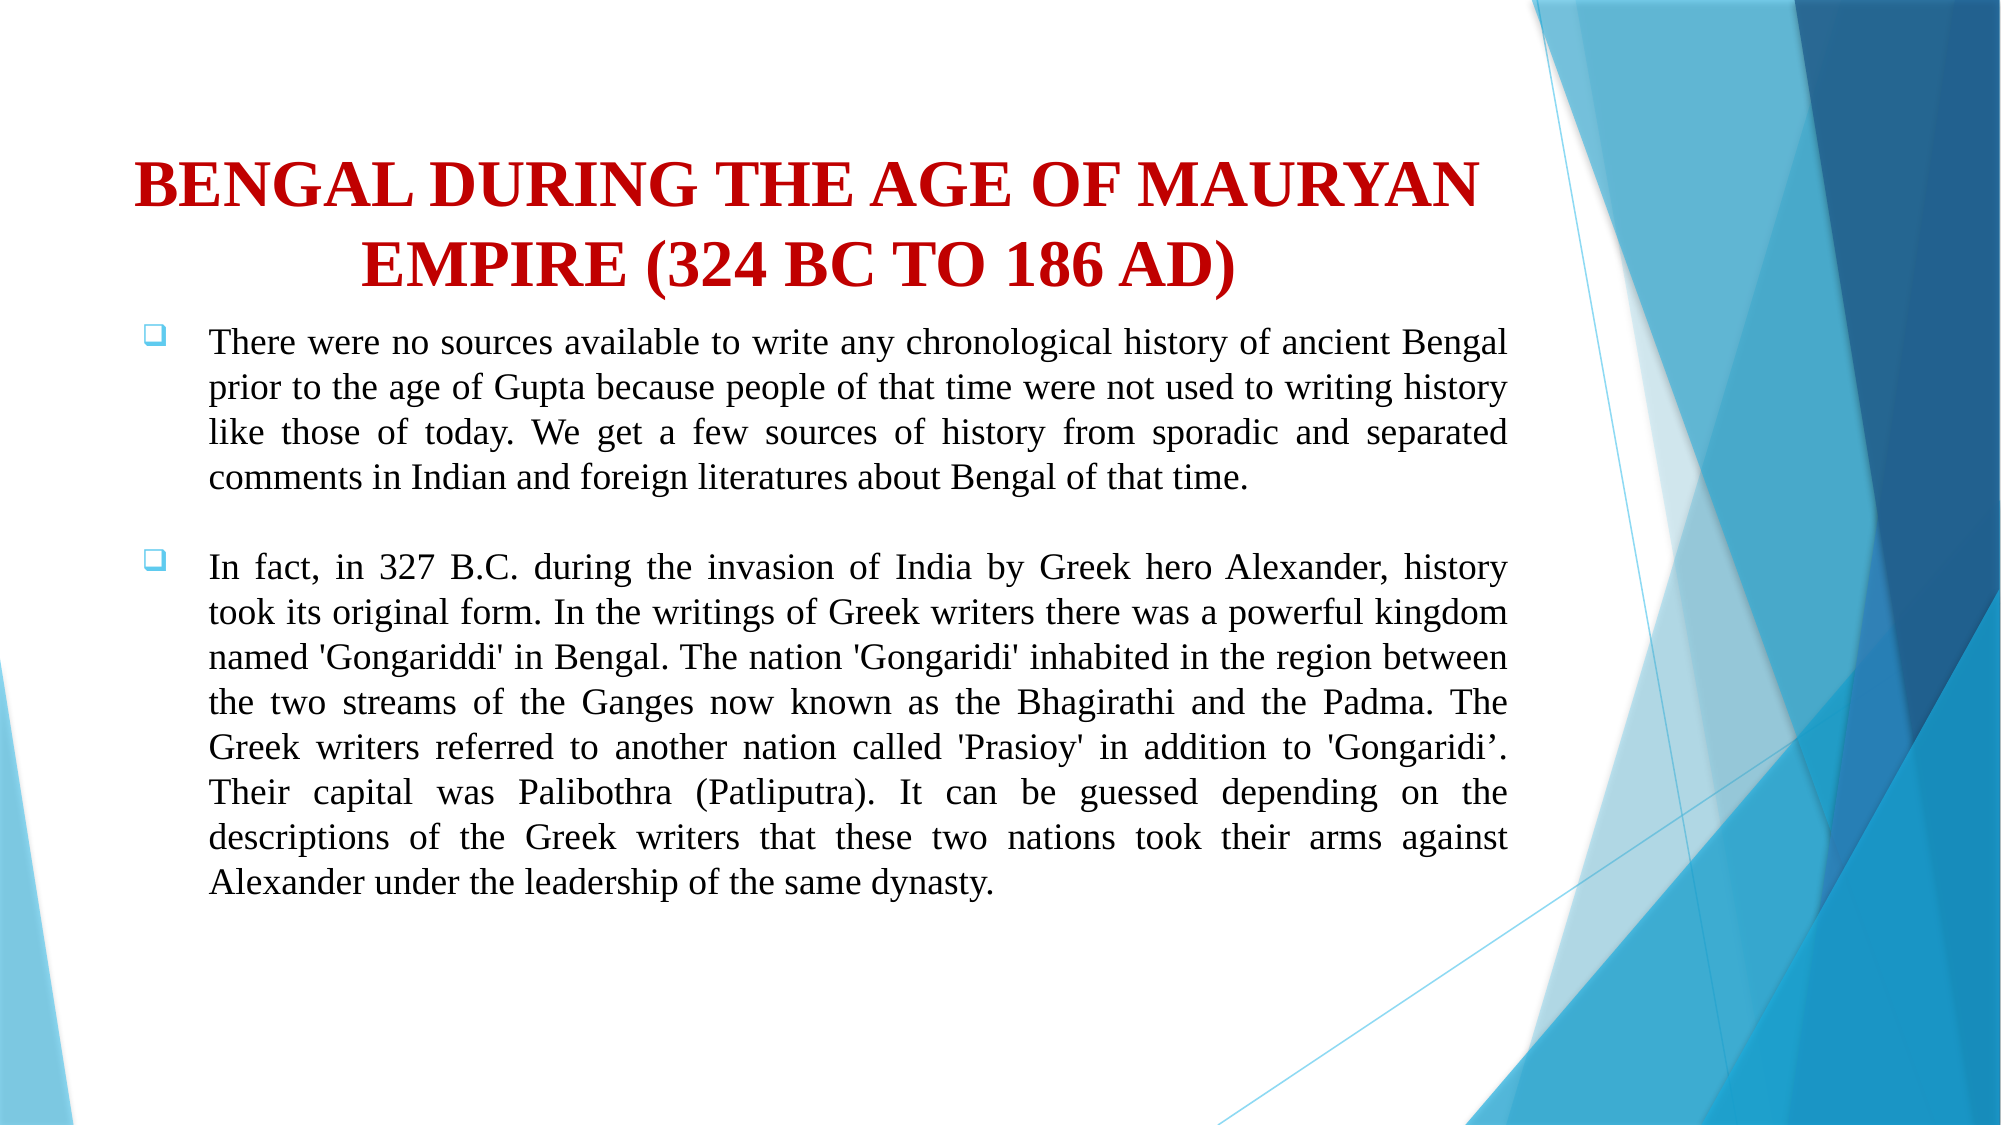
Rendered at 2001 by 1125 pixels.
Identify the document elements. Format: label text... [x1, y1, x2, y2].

list There were no sources available to write any chronological history of ancient Bengal prior to the age of Gupta because people of that time were not used to writing history like those of today. We get a few sources of history from sporadic and separated comments in Indian and foreign literatures about Bengal of that time. In fact, in 327 B.C. during the invasion of India by Greek hero Alexander, history took its original form. In the writings of Greek writers there was a powerful kingdom named 'Gongariddi' in Bengal. The nation 'Gongaridi' inhabited in the region between the two streams of the Ganges now known as the Bhagirathi and the Padma. The Greek writers referred to another nation called 'Prasioy' in addition to 'Gongaridi’. Their capital was Palibothra (Patliputra). It can be guessed depending on the descriptions of the Greek writers that these two nations took their arms against Alexander under the leadership of the same dynasty. [91, 309, 1525, 982]
title BENGAL DURING THE AGE OF MAURYAN EMPIRE (324 BC TO 186 AD) [91, 132, 1525, 309]
